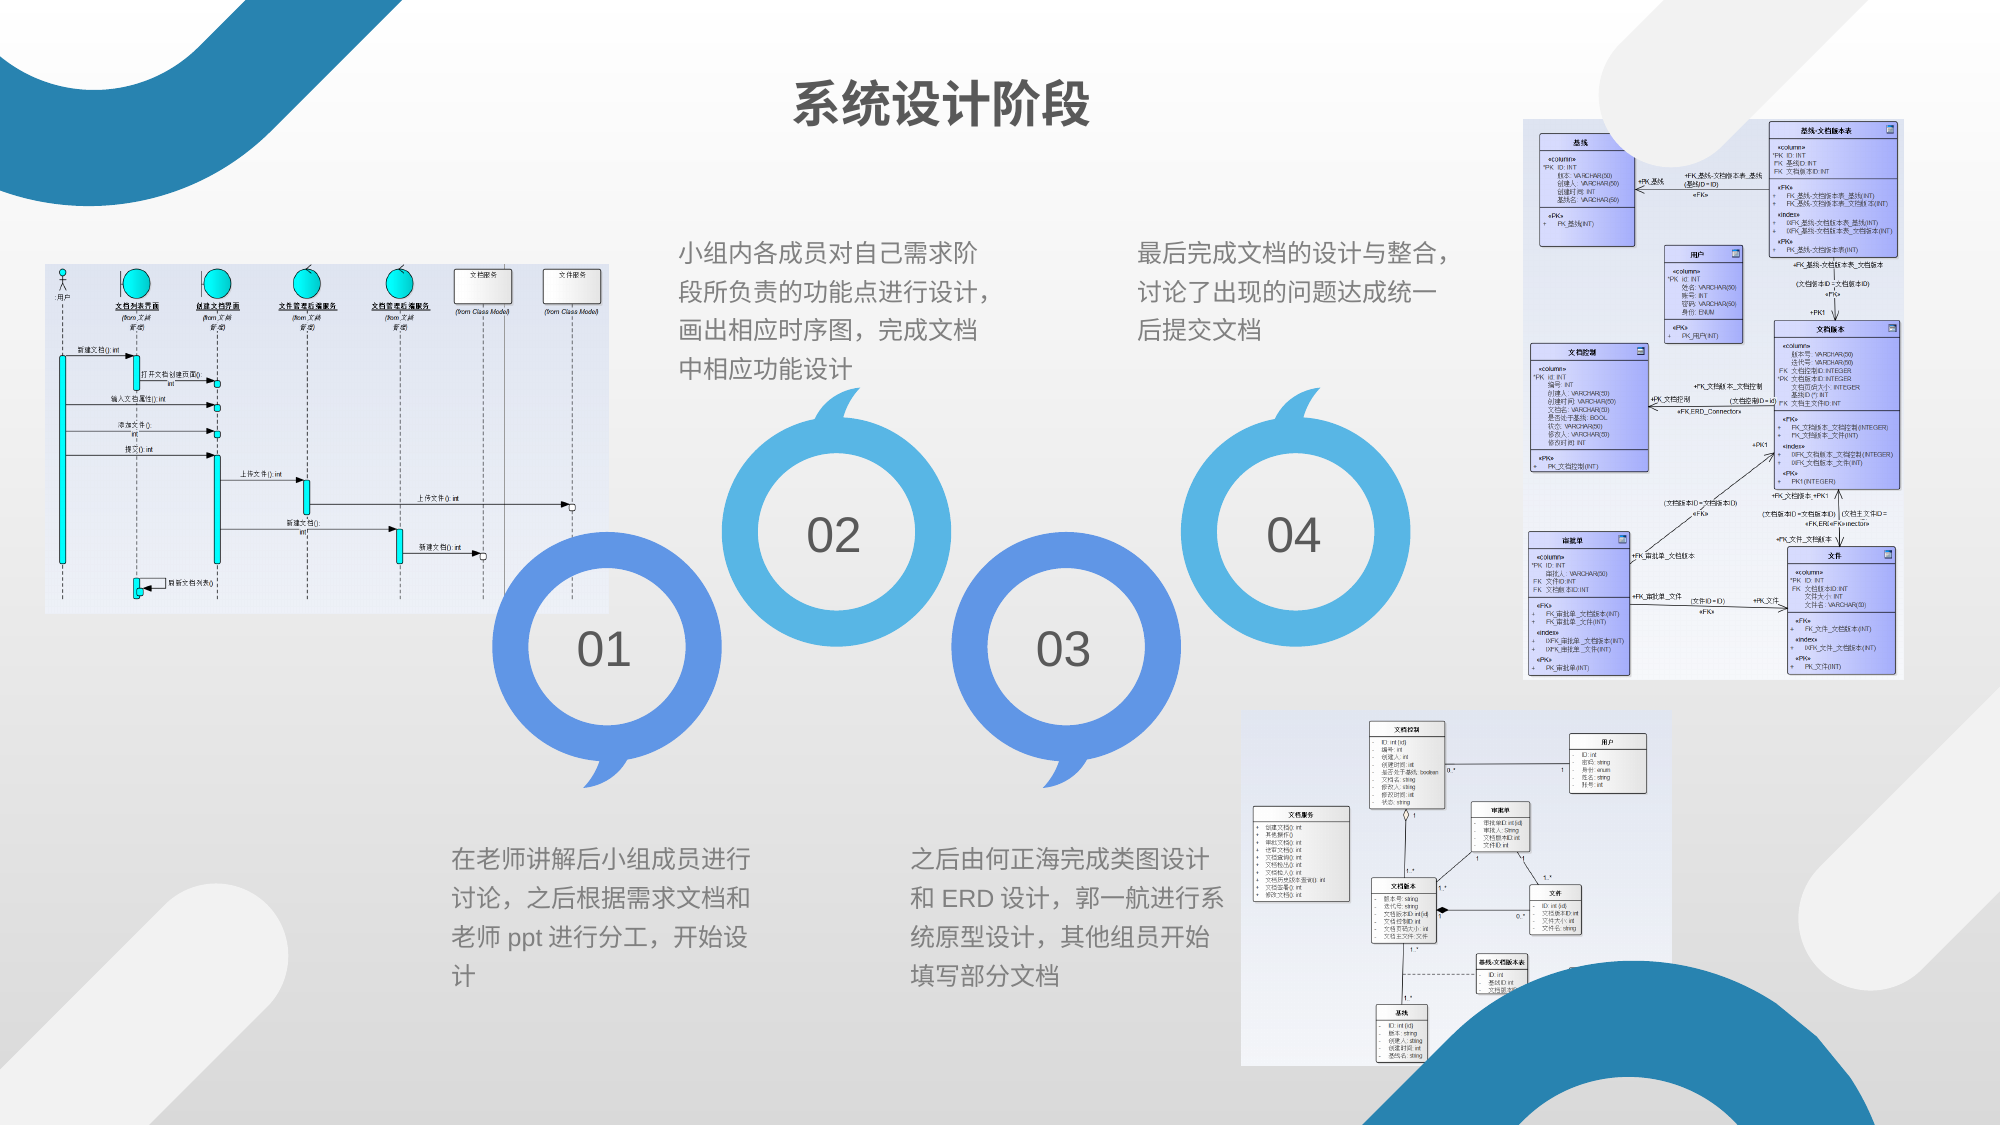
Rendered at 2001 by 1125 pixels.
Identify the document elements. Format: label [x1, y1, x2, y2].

text_box [0, 0, 2000, 1125]
